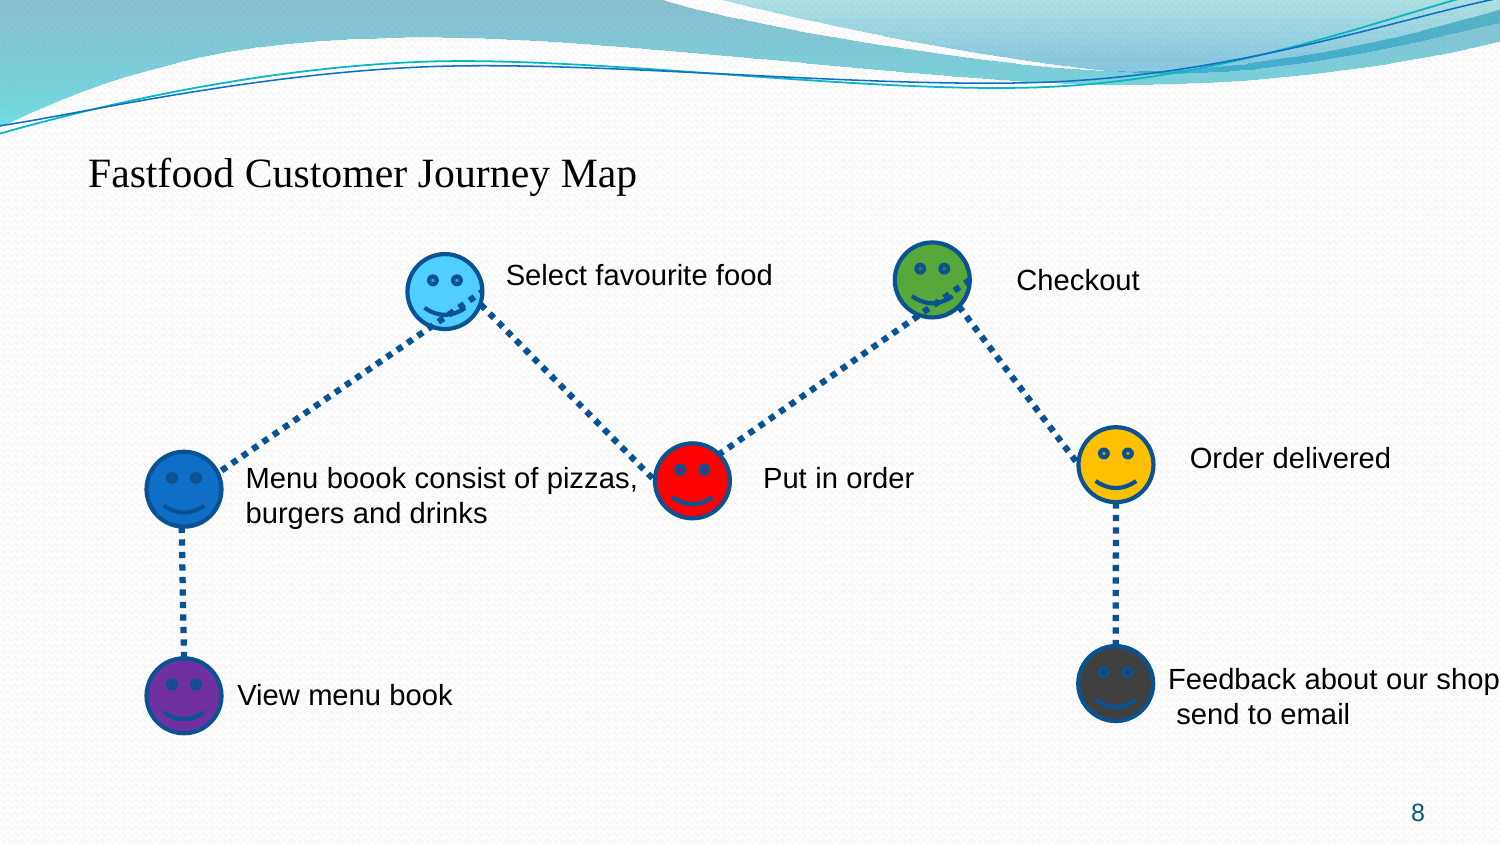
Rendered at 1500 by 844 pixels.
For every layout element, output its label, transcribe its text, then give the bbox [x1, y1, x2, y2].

text_box [652, 441, 733, 521]
text_box [1076, 425, 1156, 505]
text_box Fastfood Customer Journey Map [73, 138, 653, 204]
text_box Feedback about our shop send to email [1153, 652, 1500, 738]
text_box Select favourite food [491, 248, 789, 299]
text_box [958, 306, 1090, 439]
text_box View menu book [222, 669, 469, 719]
text_box Checkout [1001, 254, 1156, 304]
text_box [892, 240, 972, 320]
text_box Order delivered [1175, 431, 1407, 482]
text_box [144, 657, 222, 736]
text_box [718, 306, 906, 455]
text_box [1076, 644, 1153, 724]
text_box [144, 449, 224, 529]
slide_number 8 [1299, 782, 1425, 827]
text_box Put in order [748, 451, 930, 502]
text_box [480, 304, 667, 455]
text_box Menu boook consist of pizzas, burgers and drinks [230, 451, 654, 537]
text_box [221, 317, 419, 471]
text_box [405, 251, 485, 332]
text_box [181, 526, 185, 659]
